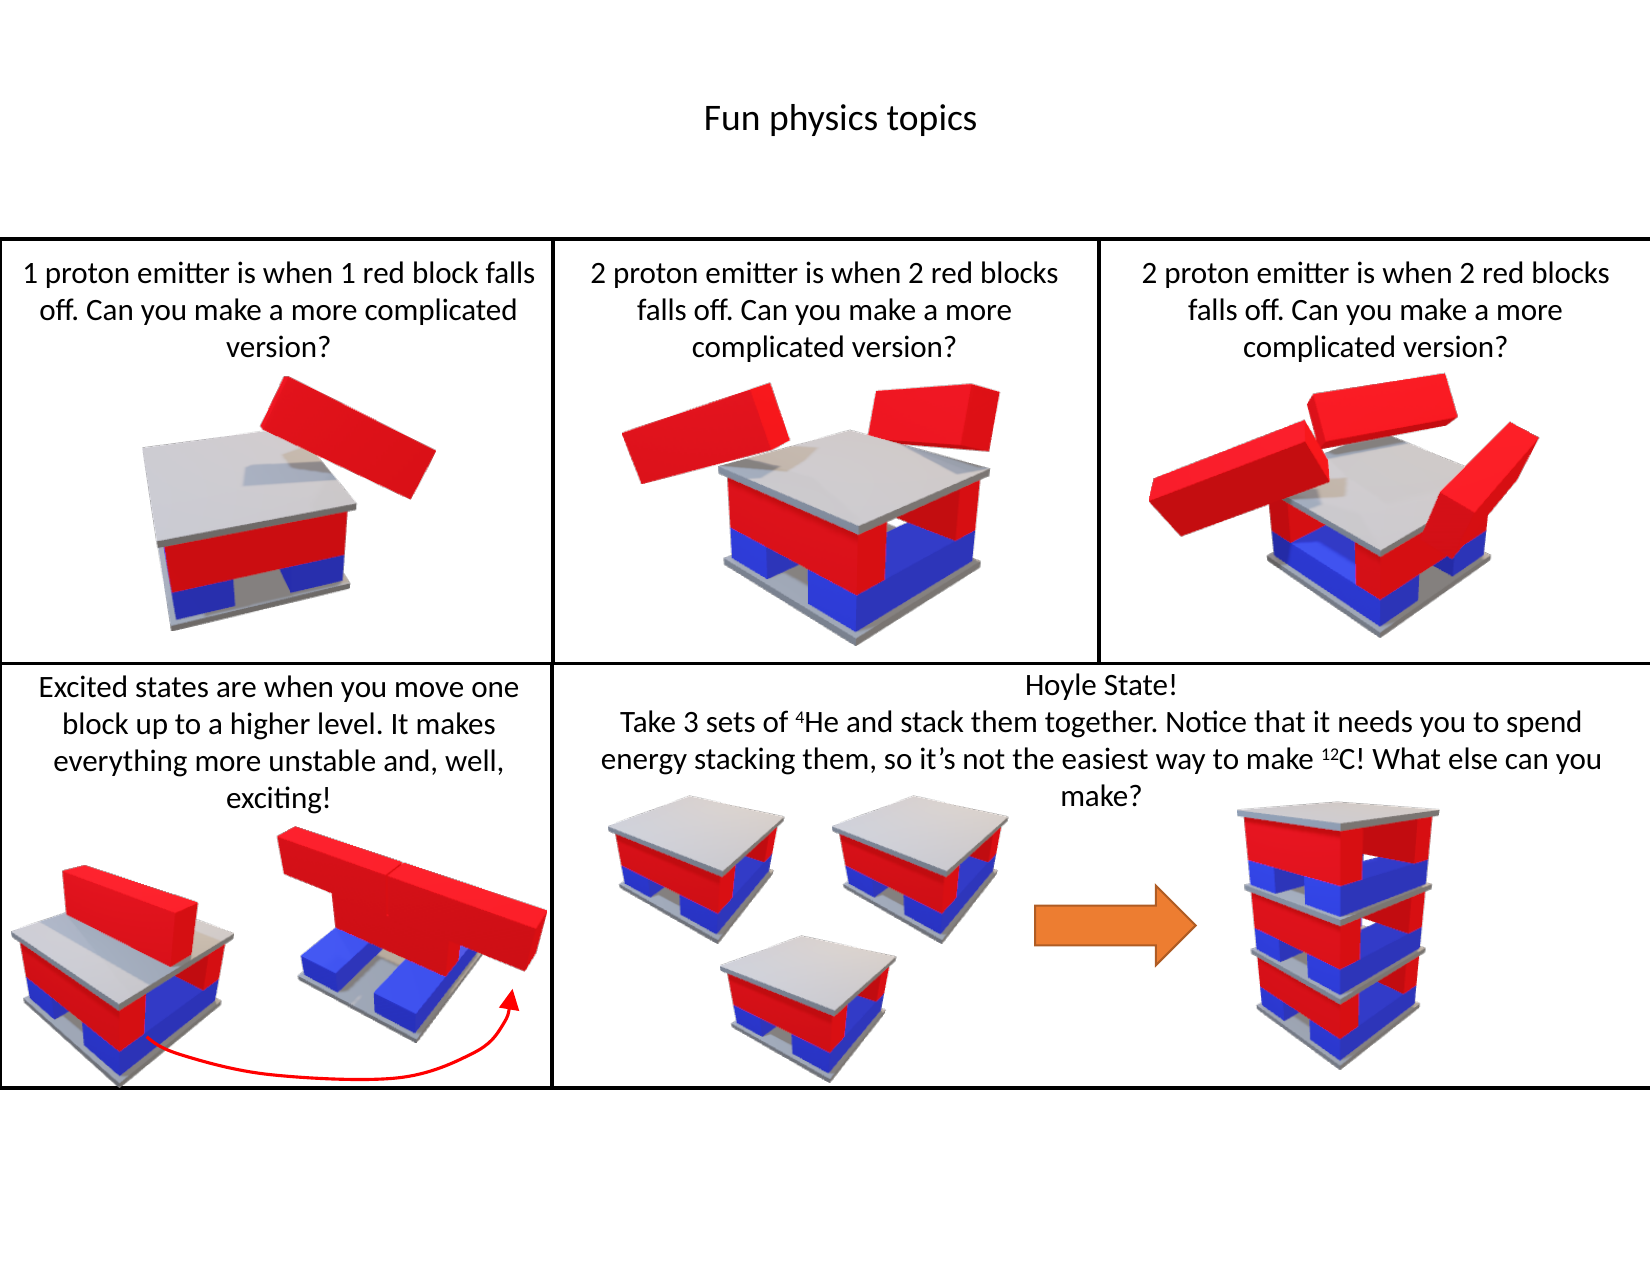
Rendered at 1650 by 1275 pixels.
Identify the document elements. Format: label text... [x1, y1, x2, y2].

text_box [0, 238, 552, 663]
picture [1149, 356, 1600, 638]
text_box [145, 988, 520, 1081]
picture [243, 823, 547, 1043]
text_box [0, 663, 553, 1089]
text_box [552, 238, 1099, 244]
text_box 2 proton emitter is when 2 red blocks falls off. Can you make a more complicated version? [550, 244, 1099, 371]
picture [622, 277, 1017, 646]
picture [10, 813, 234, 1088]
text_box [553, 663, 1650, 1089]
text_box Excited states are when you move one block up to a higher level. It makes everything more unstable and, well, exciting! [4, 659, 554, 823]
text_box [1099, 238, 1650, 663]
text_box 2 proton emitter is when 2 red blocks falls off. Can you make a more complicated version? [1101, 244, 1650, 371]
text_box Fun physics topics [689, 85, 993, 146]
picture [142, 303, 436, 631]
text_box [552, 371, 1099, 663]
